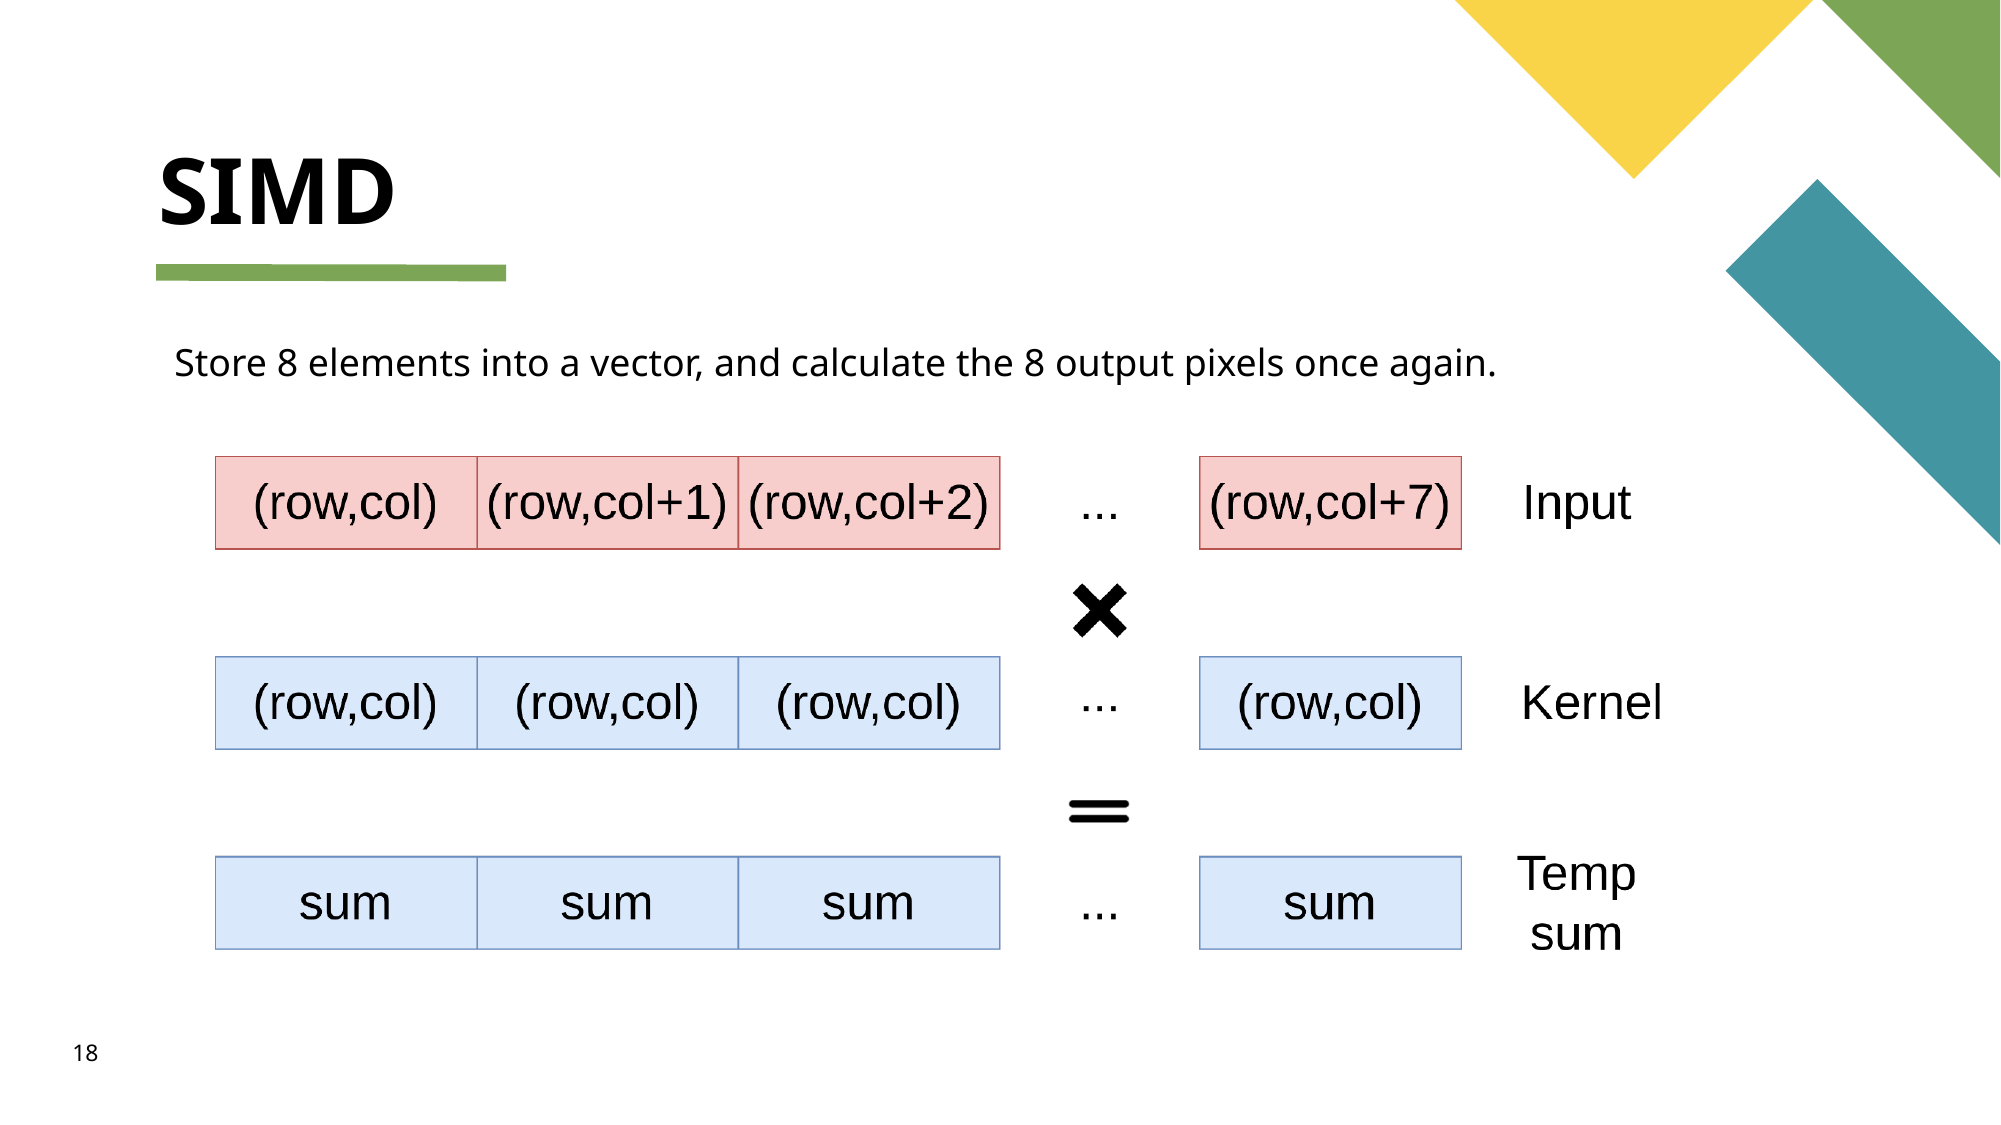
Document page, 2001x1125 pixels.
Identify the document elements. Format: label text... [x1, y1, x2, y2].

picture [199, 440, 1701, 988]
slide_number ‹#› [72, 1038, 159, 1080]
title SIMD [158, 144, 969, 245]
text_box Store 8 elements into a vector, and calculate the 8 output pixels once again. [159, 323, 1566, 399]
